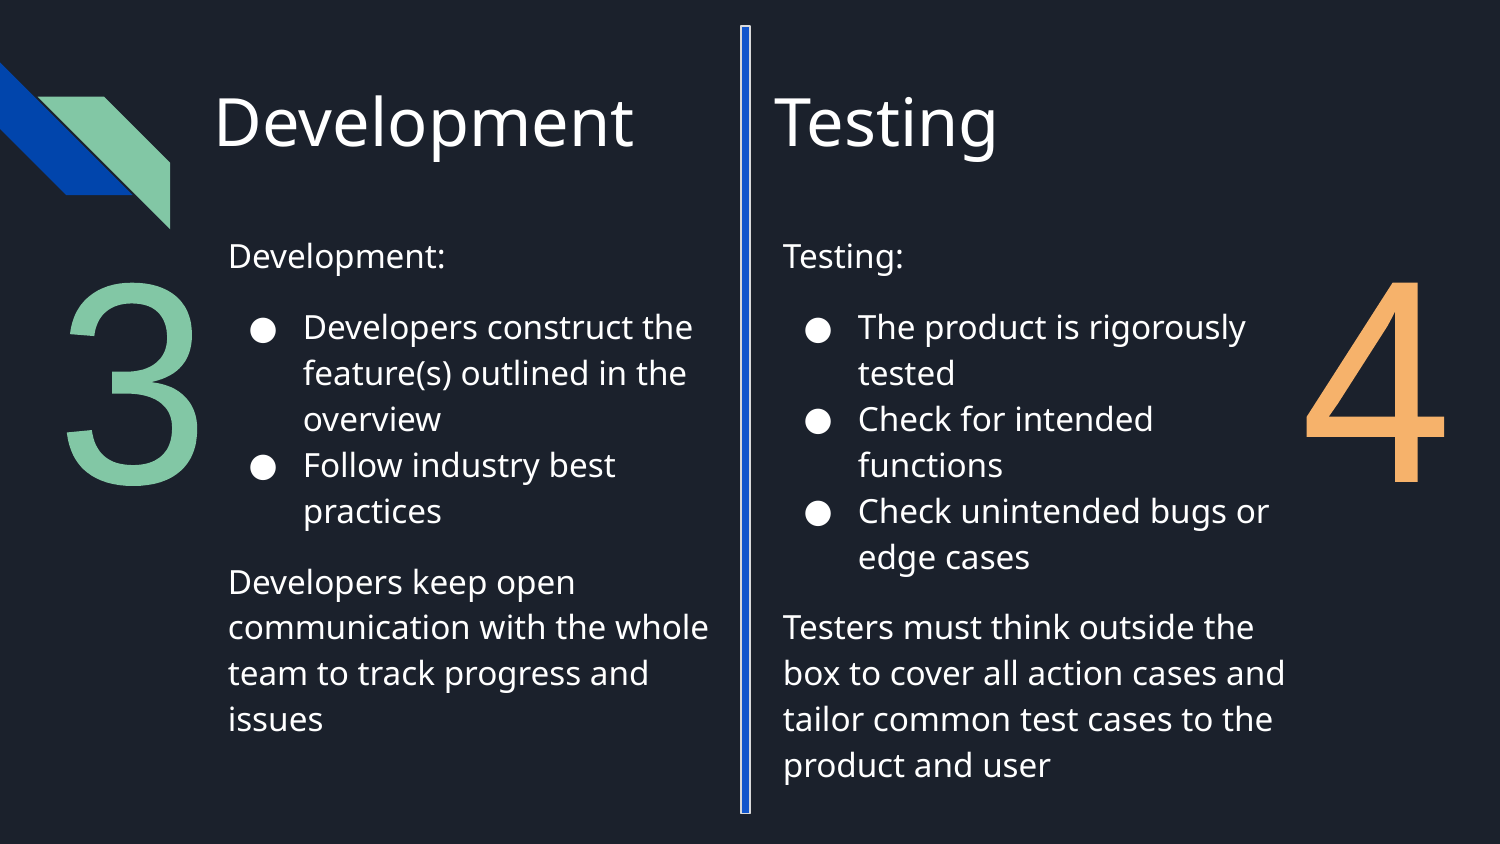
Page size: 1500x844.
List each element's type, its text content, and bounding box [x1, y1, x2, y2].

list Testing: The product is rigorously tested Check for intended functions Check unintended bugs or edge cases Testers must think outside the box to cover all action cases and tailor common test cases to the product and user [767, 214, 1306, 693]
text_box [740, 26, 750, 814]
title Testing [759, 64, 1270, 215]
list Development: Developers construct the feature(s) outlined in the overview Follow industry best practices Developers keep open communication with the whole team to track progress and issues [212, 214, 740, 693]
title Development [199, 64, 727, 215]
